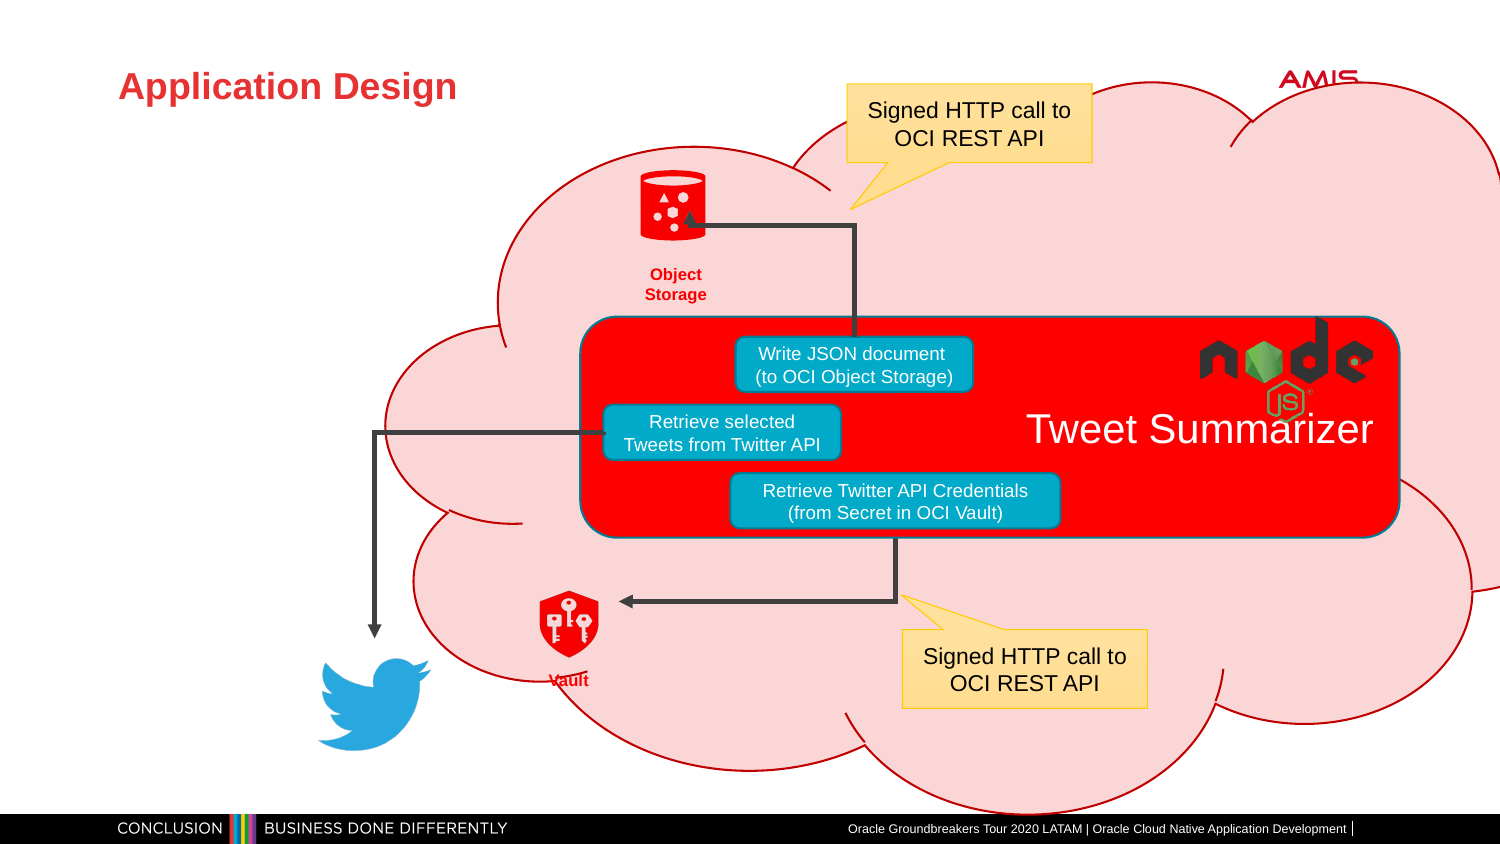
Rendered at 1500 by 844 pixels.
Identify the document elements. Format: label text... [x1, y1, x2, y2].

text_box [609, 155, 743, 313]
picture [1205, 58, 1388, 106]
text_box Retrieve selected Tweets from Twitter API [602, 403, 843, 462]
text_box Retrieve Twitter API Credentials (from Secret in OCI Vault) [794, 472, 1062, 530]
title Application Design [118, 47, 1205, 130]
picture [308, 638, 441, 771]
text_box [384, 160, 708, 430]
text_box Signed HTTP call to OCI REST API [846, 83, 1093, 211]
text_box Signed HTTP call to OCI REST API [900, 594, 1148, 709]
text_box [374, 432, 604, 639]
text_box [572, 81, 1500, 816]
picture [239, 814, 1500, 844]
text_box Write JSON document (to OCI Object Storage) [734, 335, 975, 394]
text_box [708, 191, 836, 356]
picture [0, 814, 236, 844]
text_box Tweet Summarizer [579, 315, 1401, 539]
footer Oracle Groundbreakers Tour 2020 LATAM | Oracle Cloud Native Application Development [814, 820, 1347, 839]
text_box [441, 639, 473, 668]
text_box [720, 426, 794, 704]
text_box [473, 539, 665, 703]
picture [1200, 316, 1373, 423]
